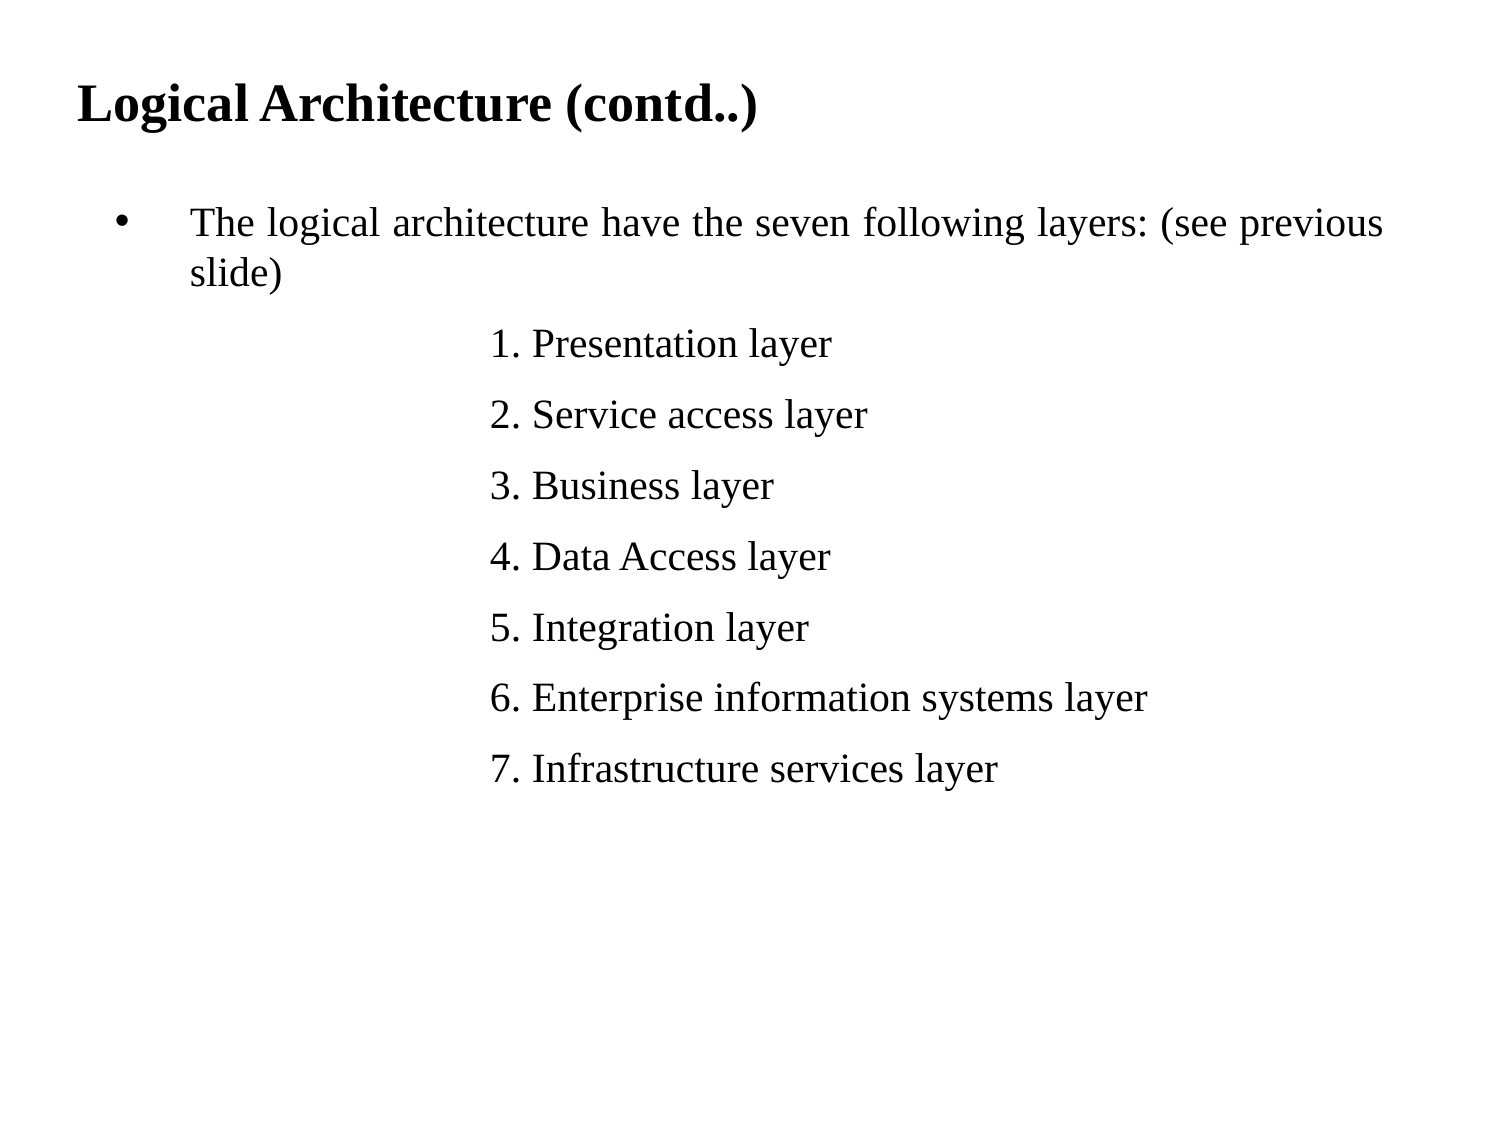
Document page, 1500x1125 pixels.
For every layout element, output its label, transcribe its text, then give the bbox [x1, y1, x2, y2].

list The logical architecture have the seven following layers: (see previous slide) 1. Presentation layer 2. Service access layer 3. Business layer 4. Data Access layer 5. Integration layer 6. Enterprise information systems layer 7. Infrastructure services layer [99, 187, 1400, 1088]
title Logical Architecture (contd..) [62, 37, 1163, 163]
